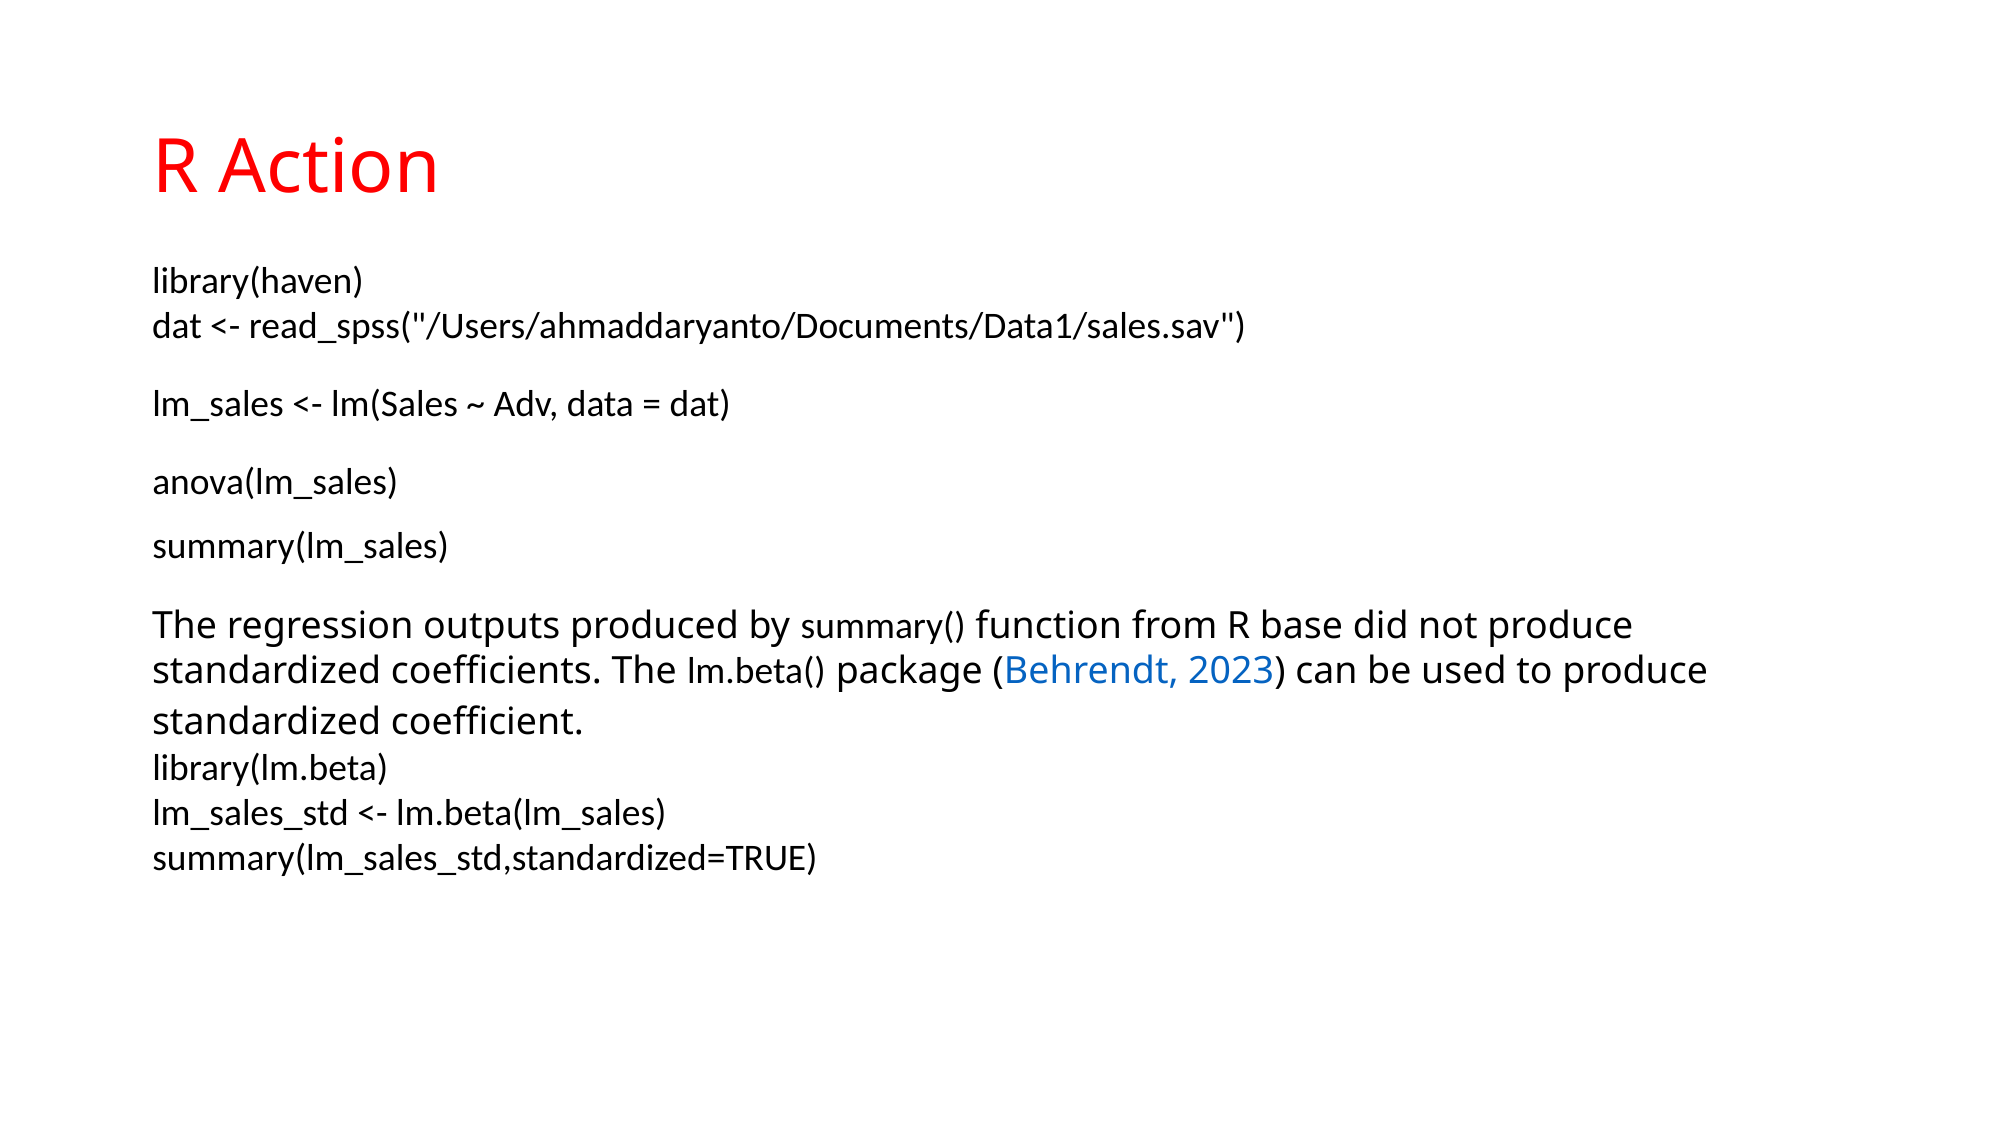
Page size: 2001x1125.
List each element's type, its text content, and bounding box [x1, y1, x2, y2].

text_box summary(lm_sales) [137, 514, 1138, 574]
text_box library(haven) dat <- read_spss("/Users/ahmaddaryanto/Documents/Data1/sales.sav") [137, 249, 1588, 354]
title R Action [137, 59, 1863, 278]
text_box lm_sales <- lm(Sales ~ Adv, data = dat) [137, 371, 1138, 432]
text_box library(lm.beta) lm_sales_std <- lm.beta(lm_sales) summary(lm_sales_std,standardized=TRUE) [137, 735, 1138, 886]
text_box anova(lm_sales) [137, 449, 1138, 510]
text_box The regression outputs produced by summary() function from R base did not produce standardized coefficients. The lm.beta() package (Behrendt, 2023) can be used to produce standardized coefficient. [137, 593, 1863, 750]
